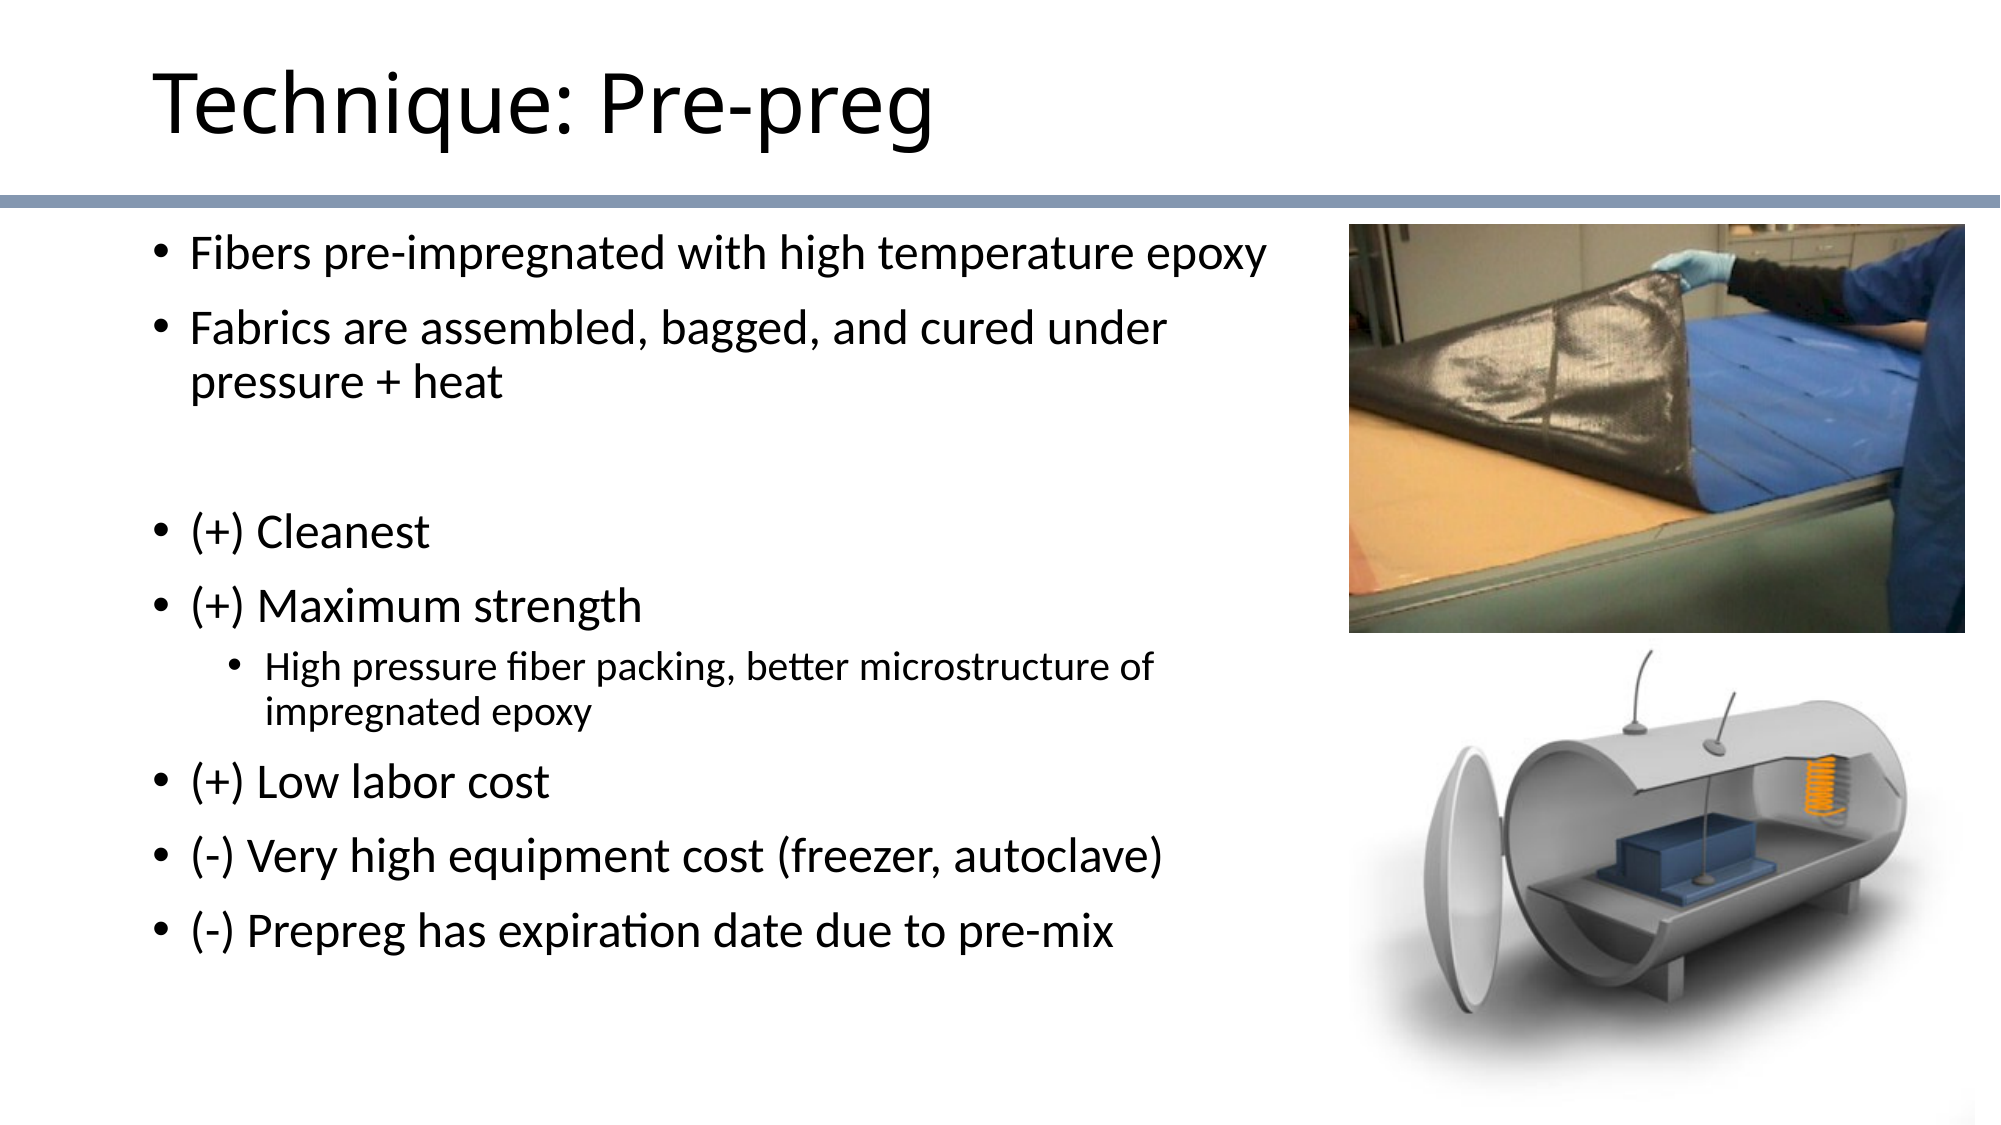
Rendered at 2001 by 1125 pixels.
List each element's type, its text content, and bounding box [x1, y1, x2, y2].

picture [1349, 224, 1965, 633]
picture [1349, 638, 1975, 1125]
list Fibers pre-impregnated with high temperature epoxy Fabrics are assembled, bagged, and cured under pressure + heat (+) Cleanest (+) Maximum strength High pressure fiber packing, better microstructure of impregnated epoxy (+) Low labor cost (-) Very high equipment cost (freezer, autoclave) (-) Prepreg has expiration date due to pre-mix [137, 219, 1308, 1014]
title Technique: Pre-preg [137, 29, 1863, 185]
